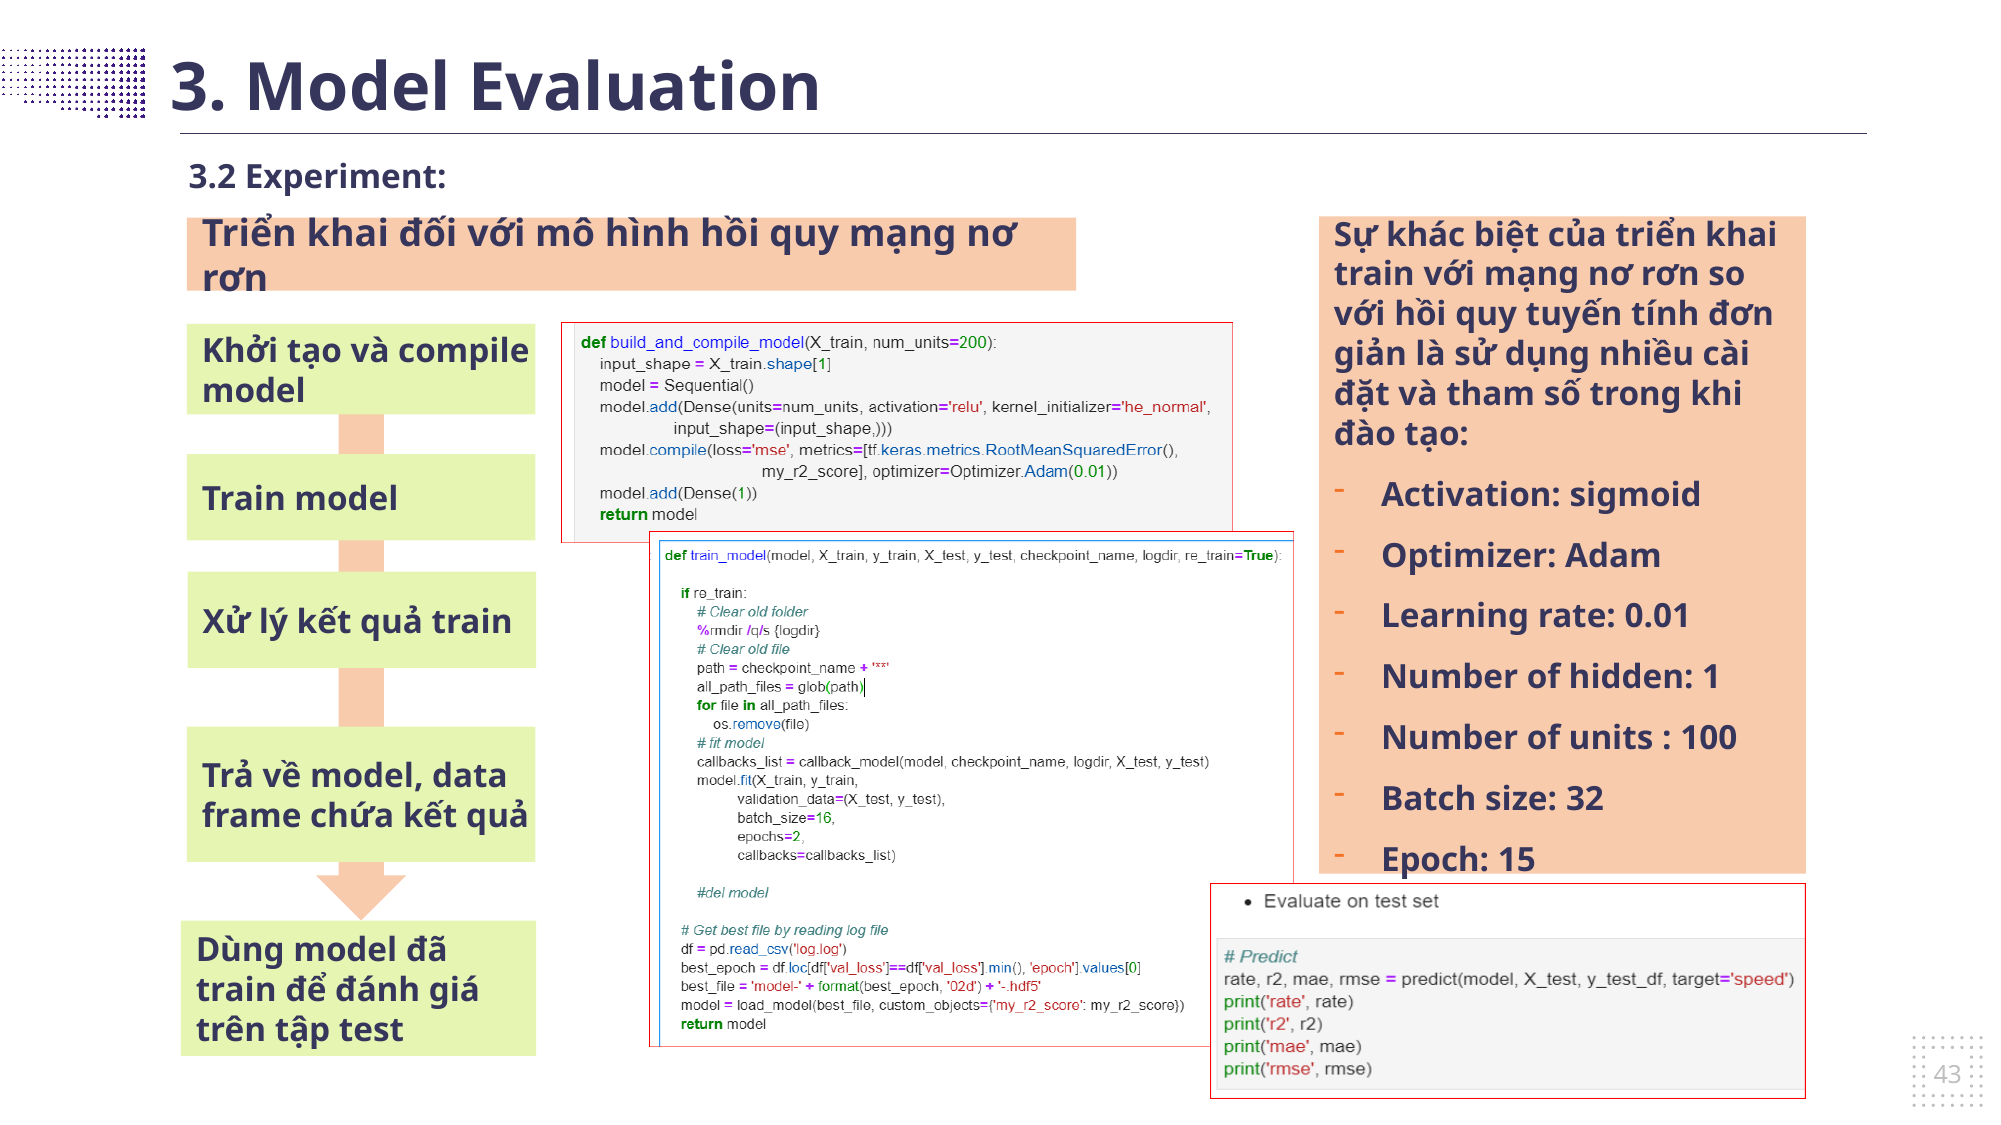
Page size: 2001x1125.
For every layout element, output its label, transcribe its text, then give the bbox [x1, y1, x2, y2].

text_box Train model [186, 454, 536, 541]
text_box [338, 541, 384, 571]
slide_number 43 [1915, 1050, 1980, 1097]
text_box [338, 668, 384, 726]
list 3. Model Evaluation [155, 45, 1872, 133]
text_box [315, 862, 407, 920]
text_box [338, 415, 384, 454]
text_box Triển khai đối với mô hình hồi quy mạng nơ rơn [186, 217, 1077, 291]
text_box Trả về model, data frame chứa kết quả [186, 726, 536, 862]
text_box Khởi tạo và compile model [186, 323, 536, 415]
text_box Xử lý kết quả train [187, 571, 537, 668]
picture [561, 321, 1806, 1099]
text_box Dùng model đã train để đánh giá trên tập test [180, 920, 537, 1056]
text_box Sự khác biệt của triển khai train với mạng nơ rơn so với hồi quy tuyến tính đơn giản là sử dụng nhiều cài đặt và tham số trong khi đào tạo: Activation: sigmoid Optimizer: Adam Learning rate: 0.01 Number of hidden: 1 Number of units : 100 Batch size: 32 Epoch: 15 [1319, 216, 1806, 874]
text_box 3.2 Experiment: [173, 152, 1320, 211]
